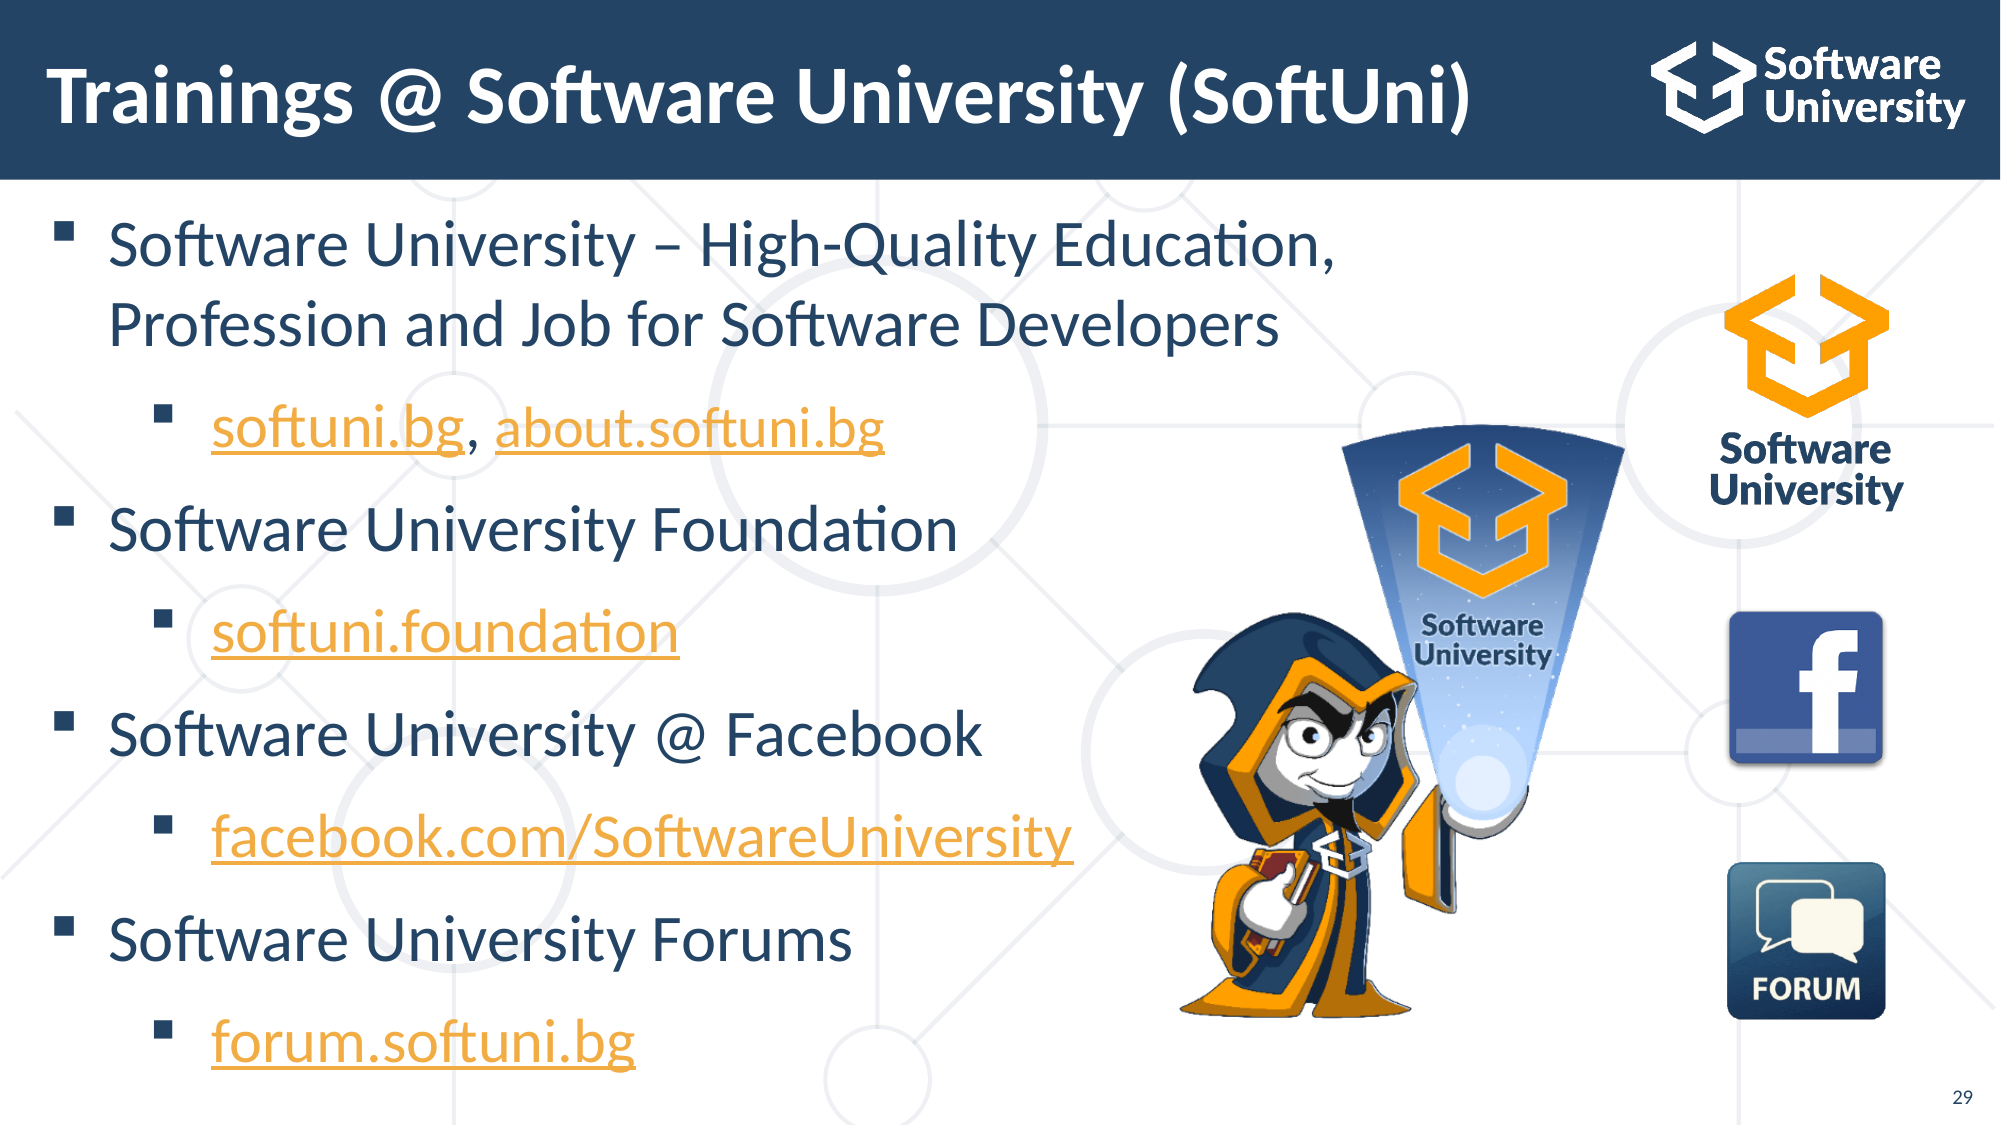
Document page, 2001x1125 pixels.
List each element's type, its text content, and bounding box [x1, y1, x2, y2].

picture [1723, 605, 1889, 773]
picture [1458, 423, 1627, 1020]
title Trainings @ Software University (SoftUni) [28, 17, 1627, 163]
list Software University – High-Quality Education, Profession and Job for Software Developers softuni.bg, about.softuni.bg Software University Foundation softuni.foundation Software University @ Facebook facebook.com/SoftwareUniversity Software University Forums forum.softuni.bg [31, 193, 1458, 1094]
picture [1726, 861, 1886, 1020]
picture [1708, 274, 1904, 517]
text_box 29 [1927, 1067, 1989, 1117]
picture [1651, 41, 1966, 134]
